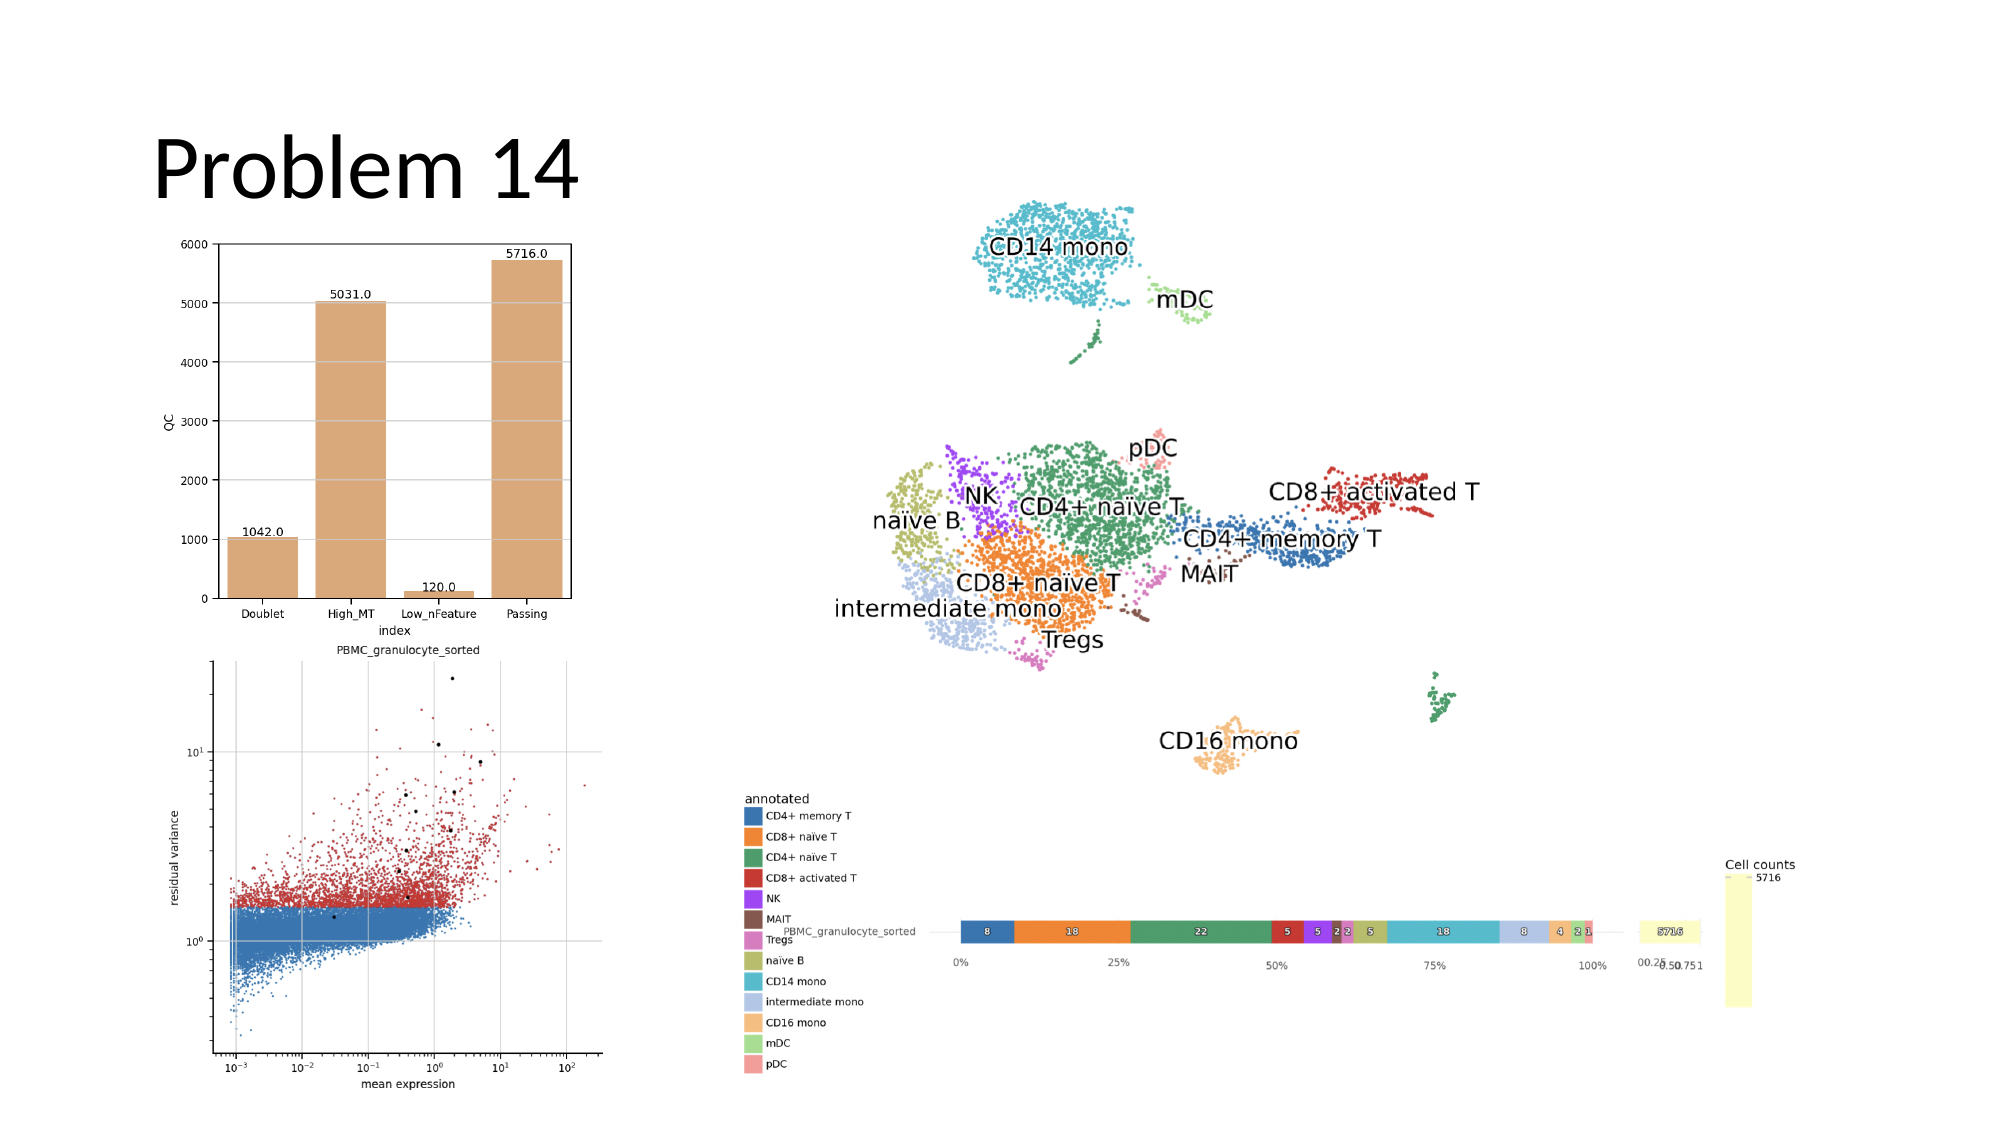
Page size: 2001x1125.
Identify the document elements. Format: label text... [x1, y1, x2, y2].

picture [161, 232, 637, 1102]
picture [721, 182, 1807, 1086]
title Problem 14 [137, 59, 1863, 278]
